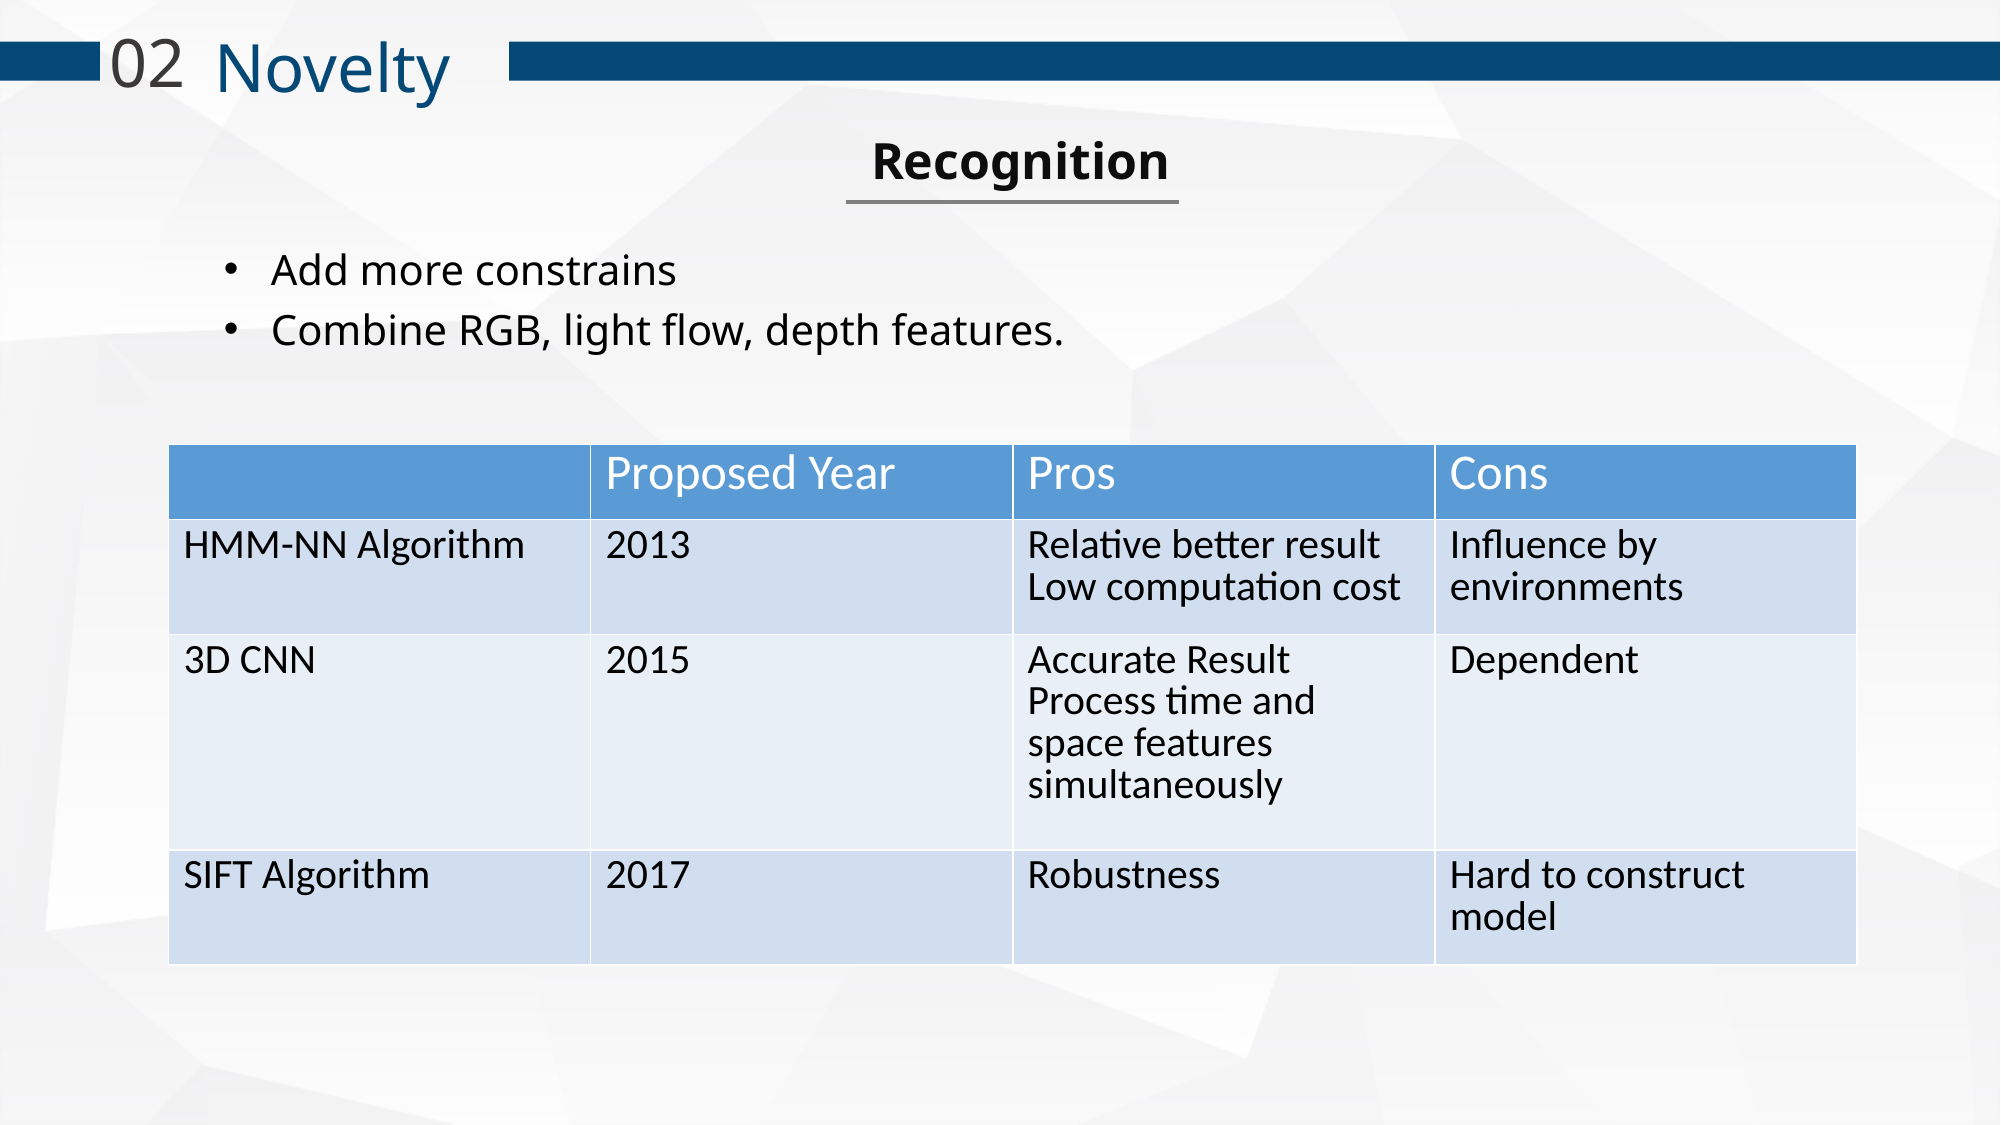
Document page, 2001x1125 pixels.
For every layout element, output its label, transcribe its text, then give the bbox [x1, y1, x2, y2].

table_header Proposed Year [591, 445, 1012, 519]
table_cell 2013 [591, 520, 1012, 634]
table_cell 2015 [591, 635, 1012, 849]
text_box [0, 41, 90, 82]
table_cell Dependent [1436, 635, 1856, 849]
text_box [561, 41, 2000, 82]
table_header [169, 445, 590, 519]
table_cell 2017 [591, 851, 1012, 964]
table_cell Accurate Result Process time and space features simultaneously [1014, 635, 1434, 849]
picture [0, 0, 2001, 1125]
table_cell SIFT Algorithm [169, 851, 590, 964]
table_cell Robustness [1014, 851, 1434, 964]
table_cell Influence by environments [1436, 520, 1856, 634]
table_cell Hard to construct model [1436, 851, 1856, 964]
text_box Recognition [856, 122, 1672, 197]
table_cell Relative better result Low computation cost [1014, 520, 1434, 634]
text_box Add more constrains Combine RGB, light flow, depth features. [209, 226, 1798, 361]
table_cell 3D CNN [169, 635, 590, 849]
table_cell HMM-NN Algorithm [169, 520, 590, 634]
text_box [90, 13, 561, 115]
table_header Cons [1436, 445, 1856, 519]
table_header Pros [1014, 445, 1434, 519]
